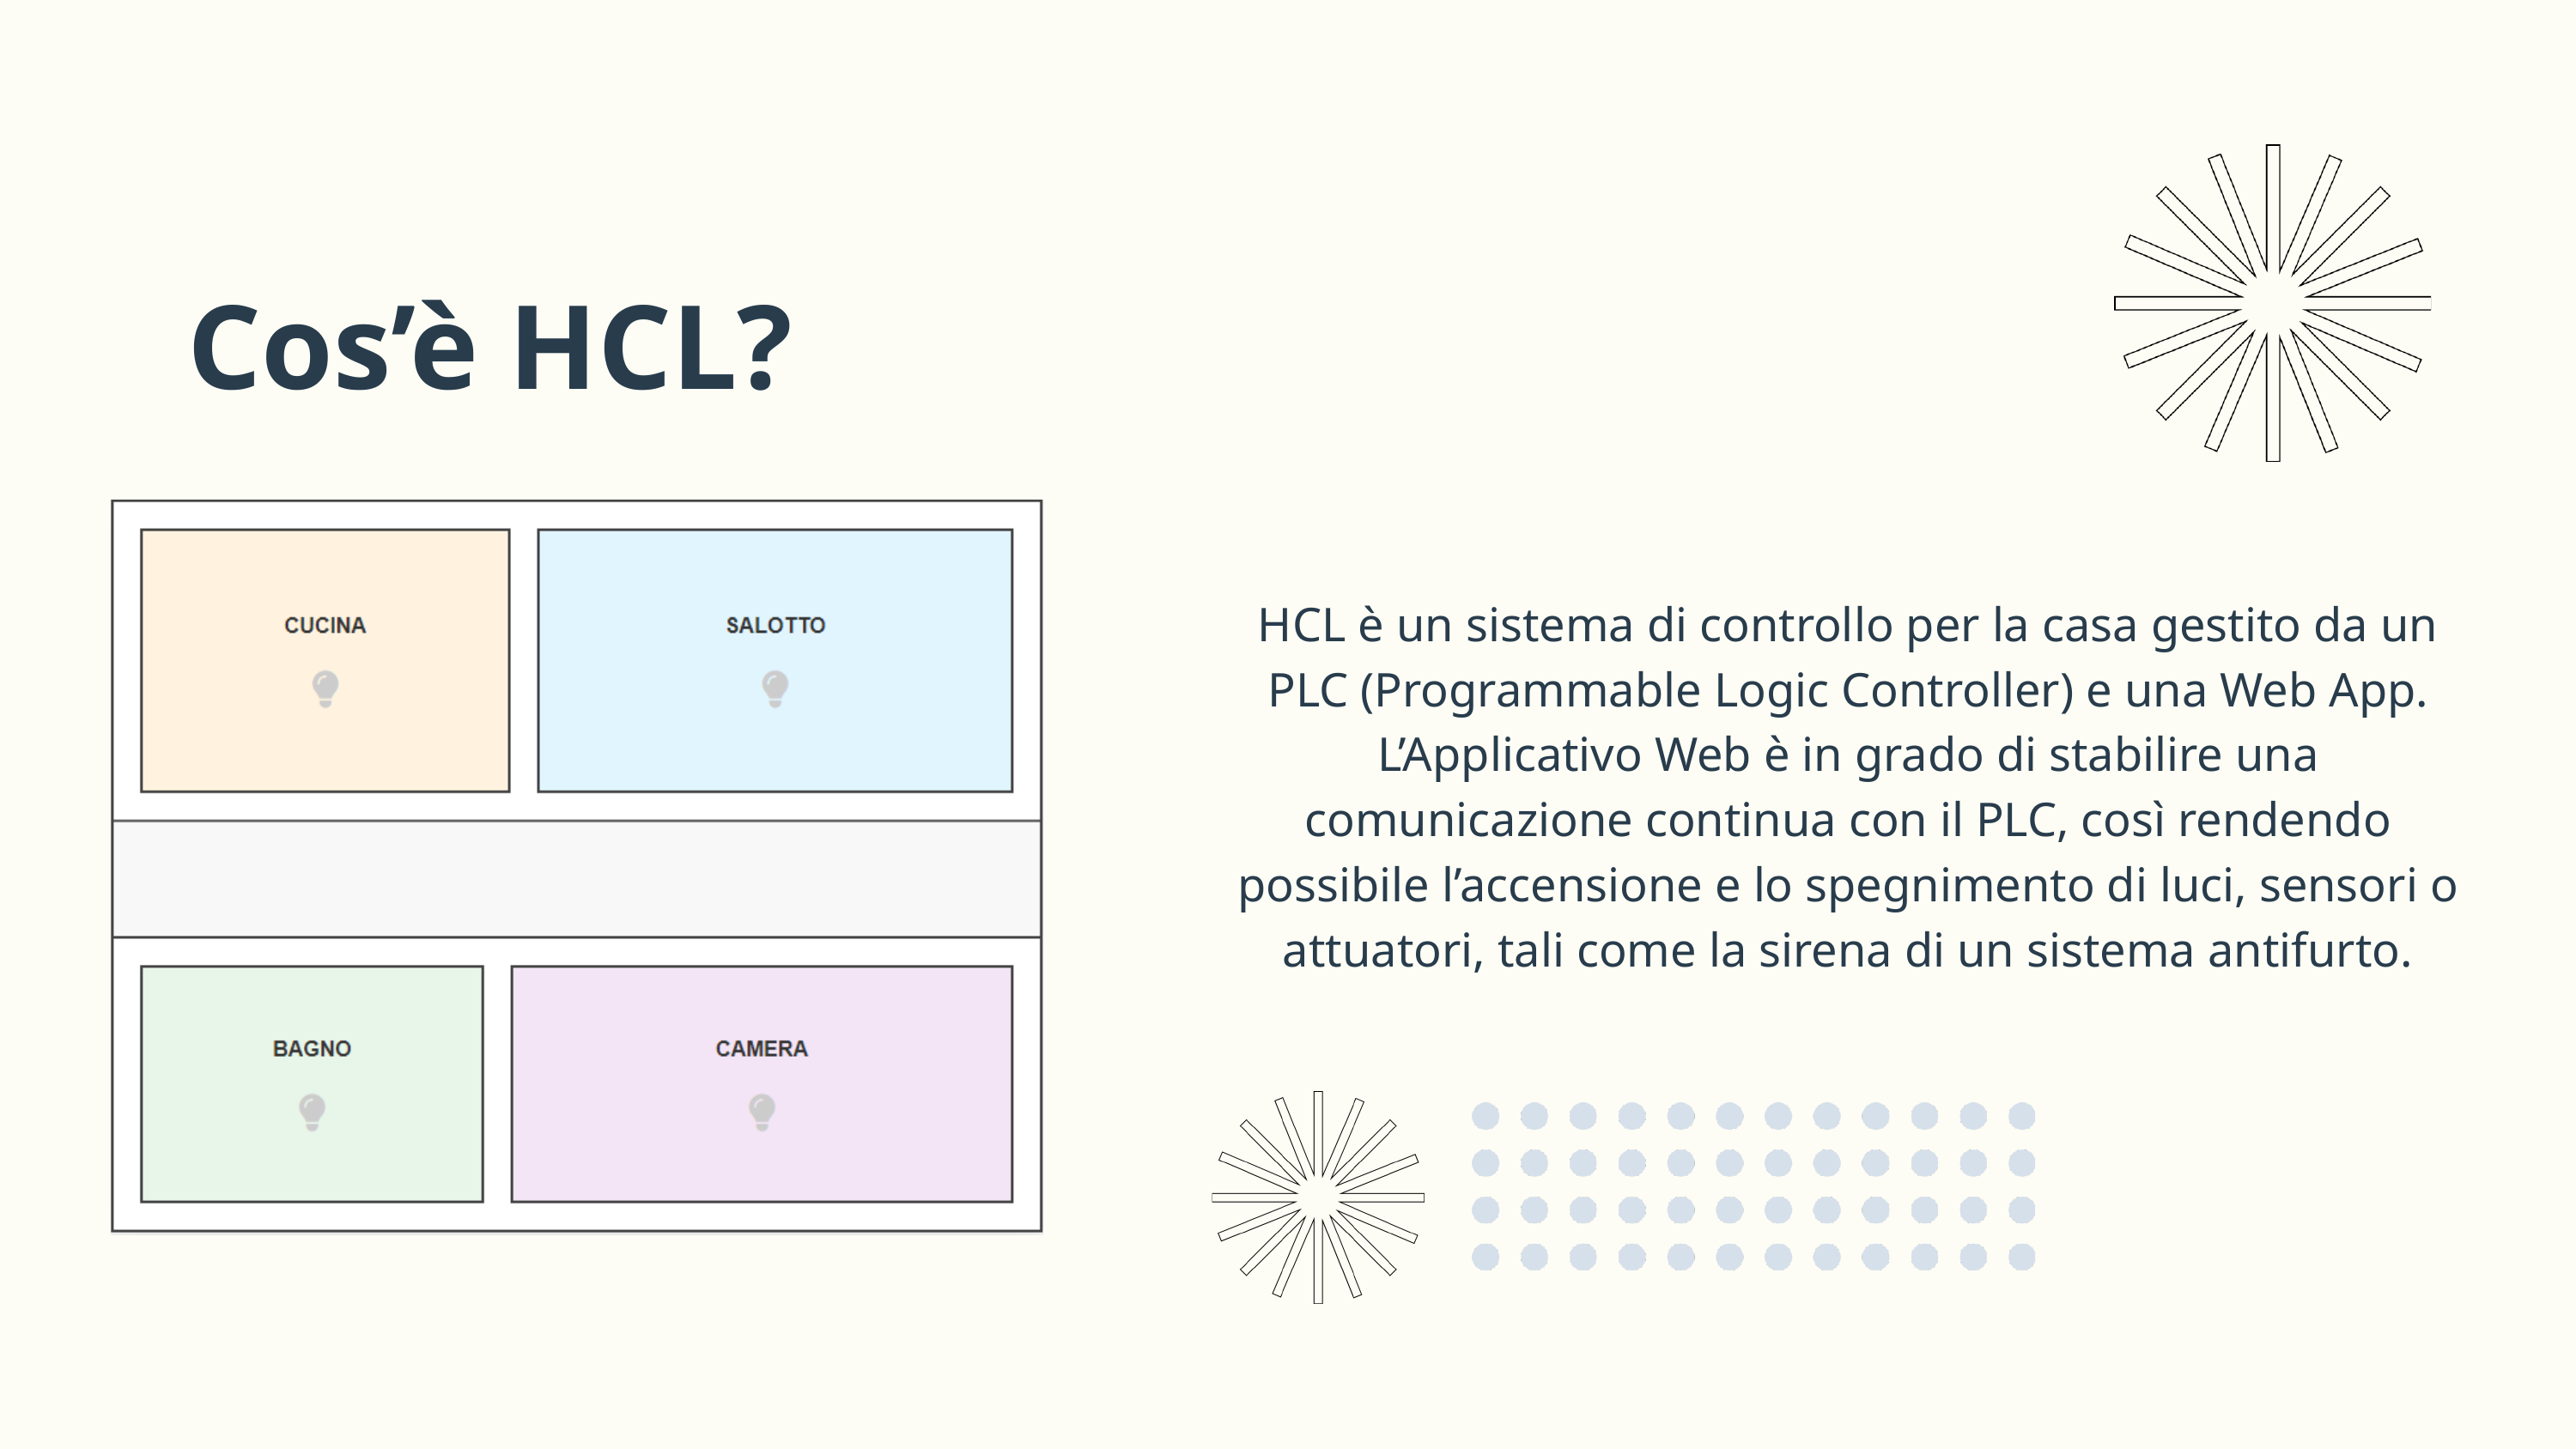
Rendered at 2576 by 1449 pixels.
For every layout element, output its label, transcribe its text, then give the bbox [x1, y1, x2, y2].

text_box [1212, 1091, 1425, 1304]
text_box [1472, 1102, 2036, 1270]
text_box HCL è un sistema di controllo per la casa gestito da un PLC (Programmable Logic Controller) e una Web App. L’Applicativo Web è in grado di stabilire una comunicazione continua con il PLC, così rendendo possibile l’accensione e lo spegnimento di luci, sensori o attuatori, tali come la sirena di un sistema antifurto. [1212, 585, 2485, 977]
text_box [2114, 144, 2432, 462]
text_box Cos’è HCL? [187, 276, 1288, 413]
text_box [110, 499, 1044, 1235]
